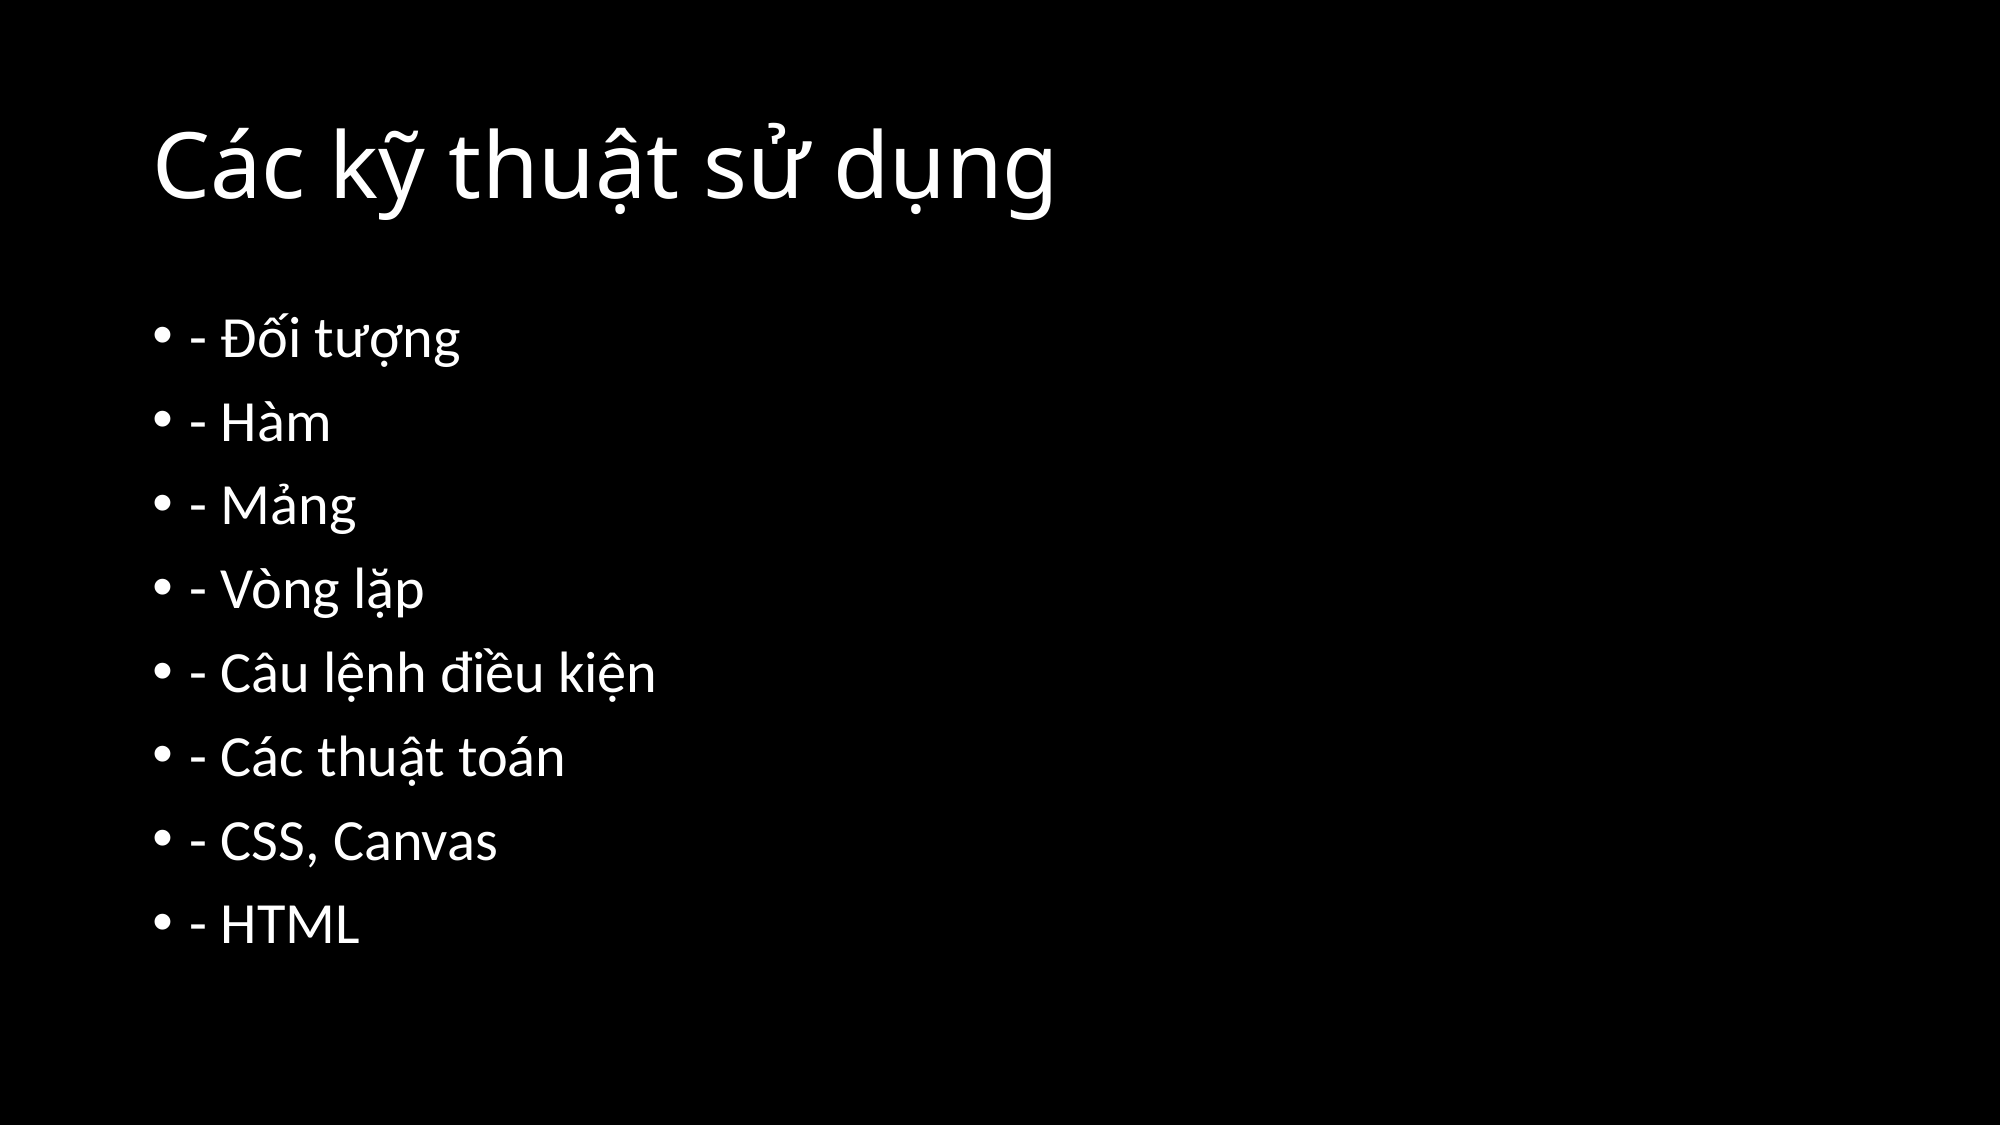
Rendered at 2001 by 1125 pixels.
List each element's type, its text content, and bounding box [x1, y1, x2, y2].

list - Đối tượng - Hàm - Mảng - Vòng lặp - Câu lệnh điều kiện - Các thuật toán - CSS, Canvas - HTML [137, 299, 1863, 1014]
title Các kỹ thuật sử dụng [137, 59, 1863, 278]
